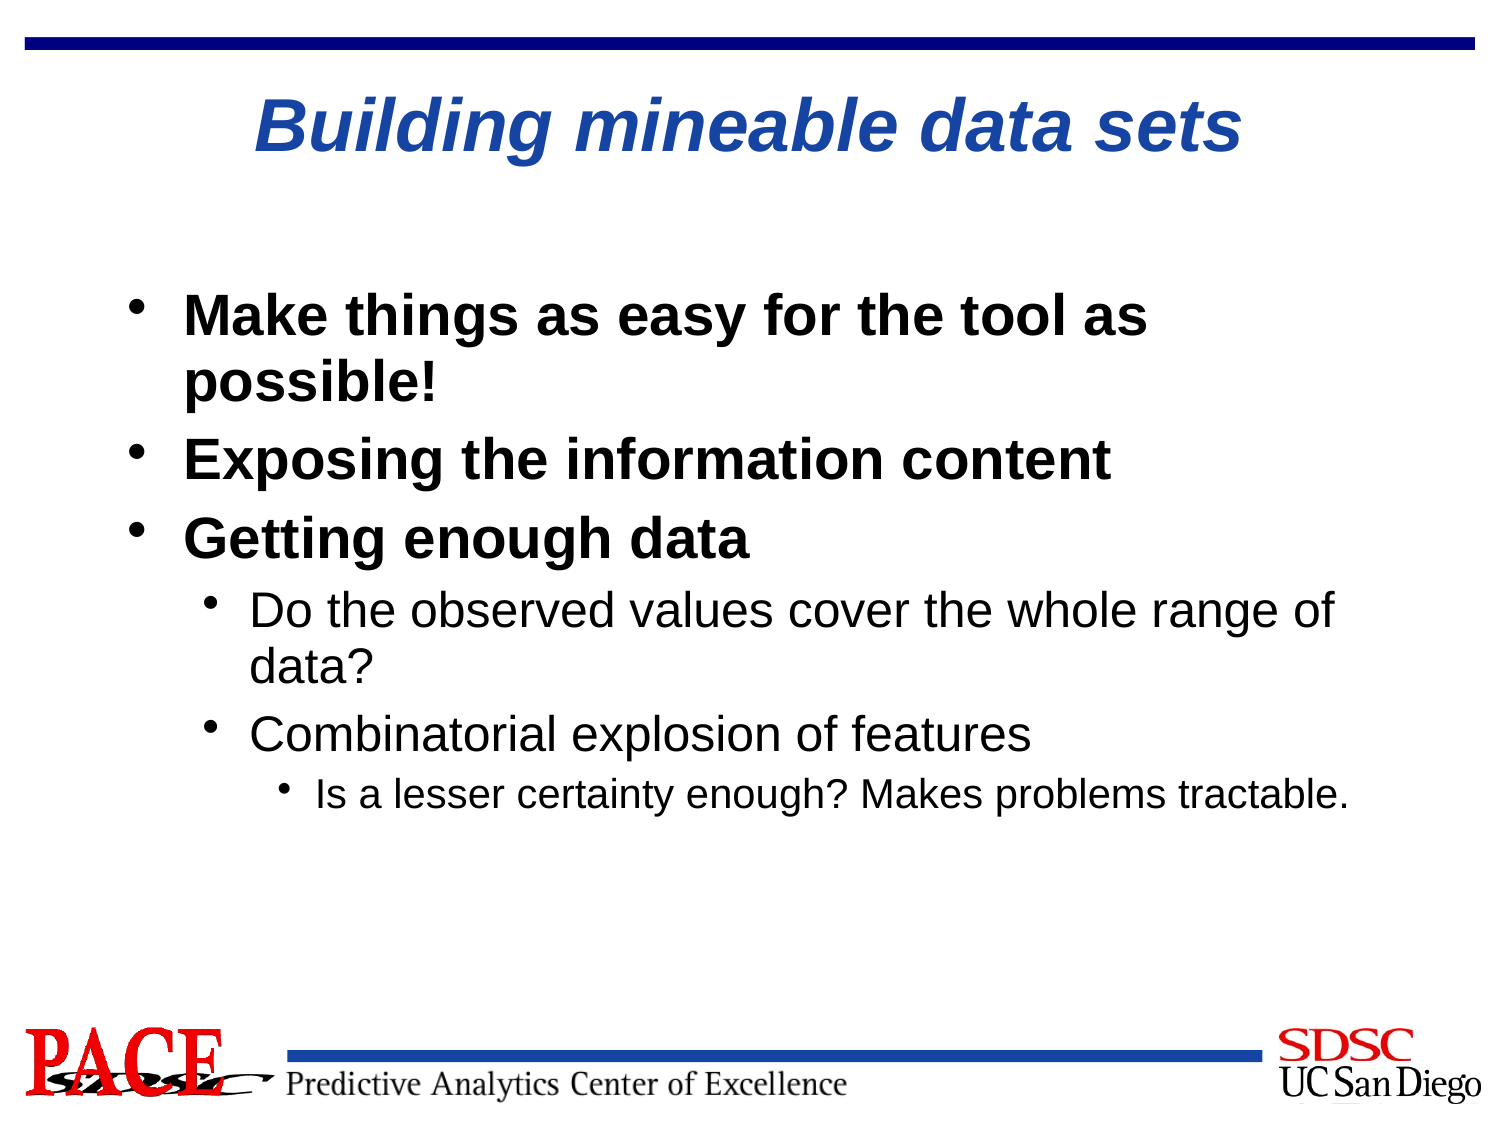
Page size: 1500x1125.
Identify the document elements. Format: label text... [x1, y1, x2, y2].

picture [1279, 1028, 1413, 1061]
picture [25, 1025, 276, 1101]
picture [286, 1064, 858, 1103]
list Make things as easy for the tool as possible! Exposing the information content Getting enough data Do the observed values cover the whole range of data? Combinatorial explosion of features Is a lesser certainty enough? Makes problems tractable. [112, 275, 1388, 1000]
title Building mineable data sets [75, 45, 1425, 208]
picture [1279, 1066, 1481, 1104]
